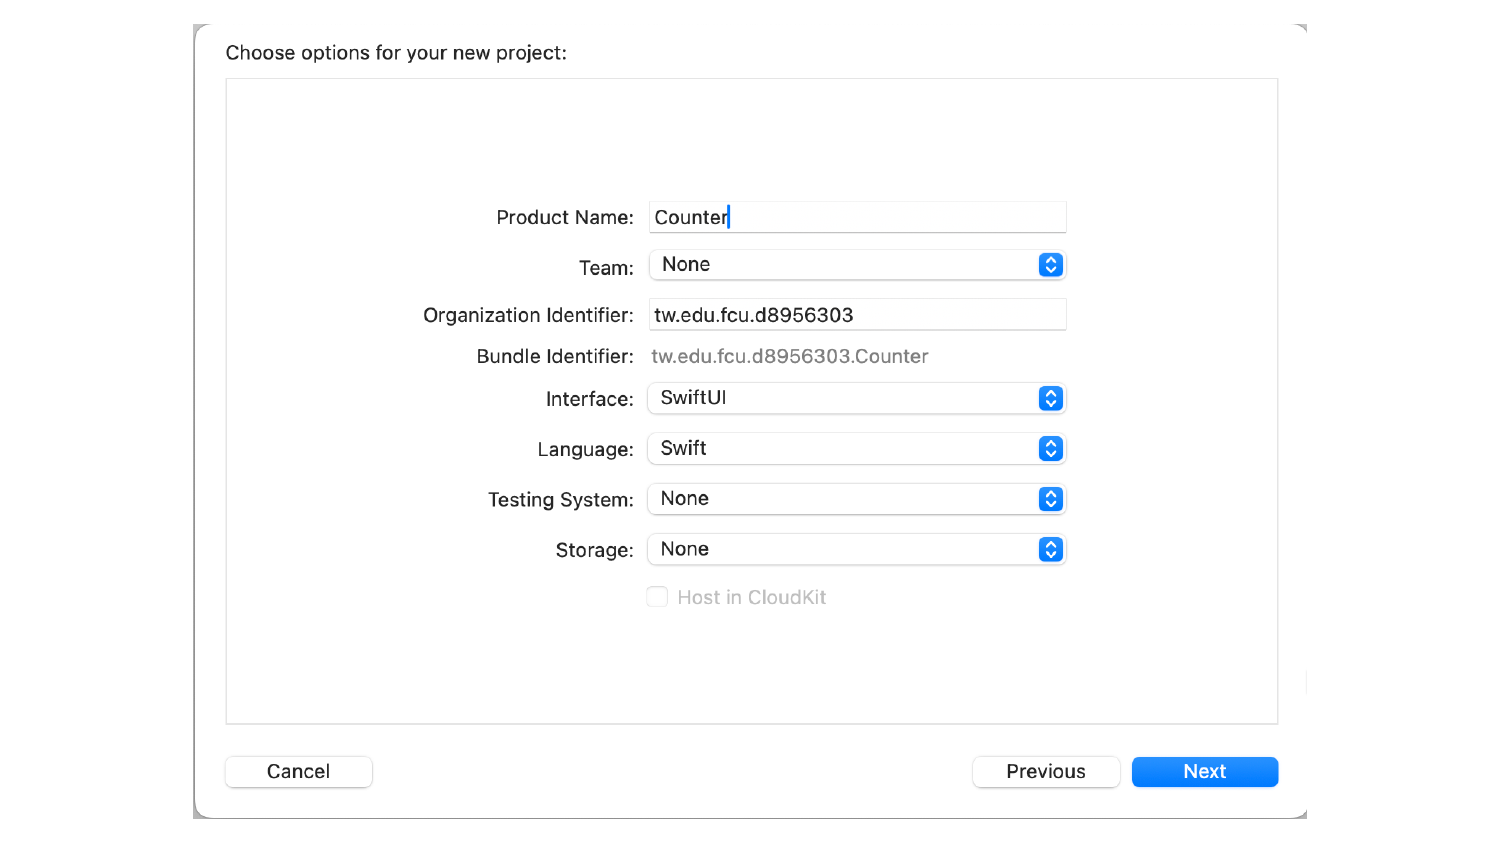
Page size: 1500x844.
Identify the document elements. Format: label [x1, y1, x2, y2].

picture [193, 24, 1307, 819]
